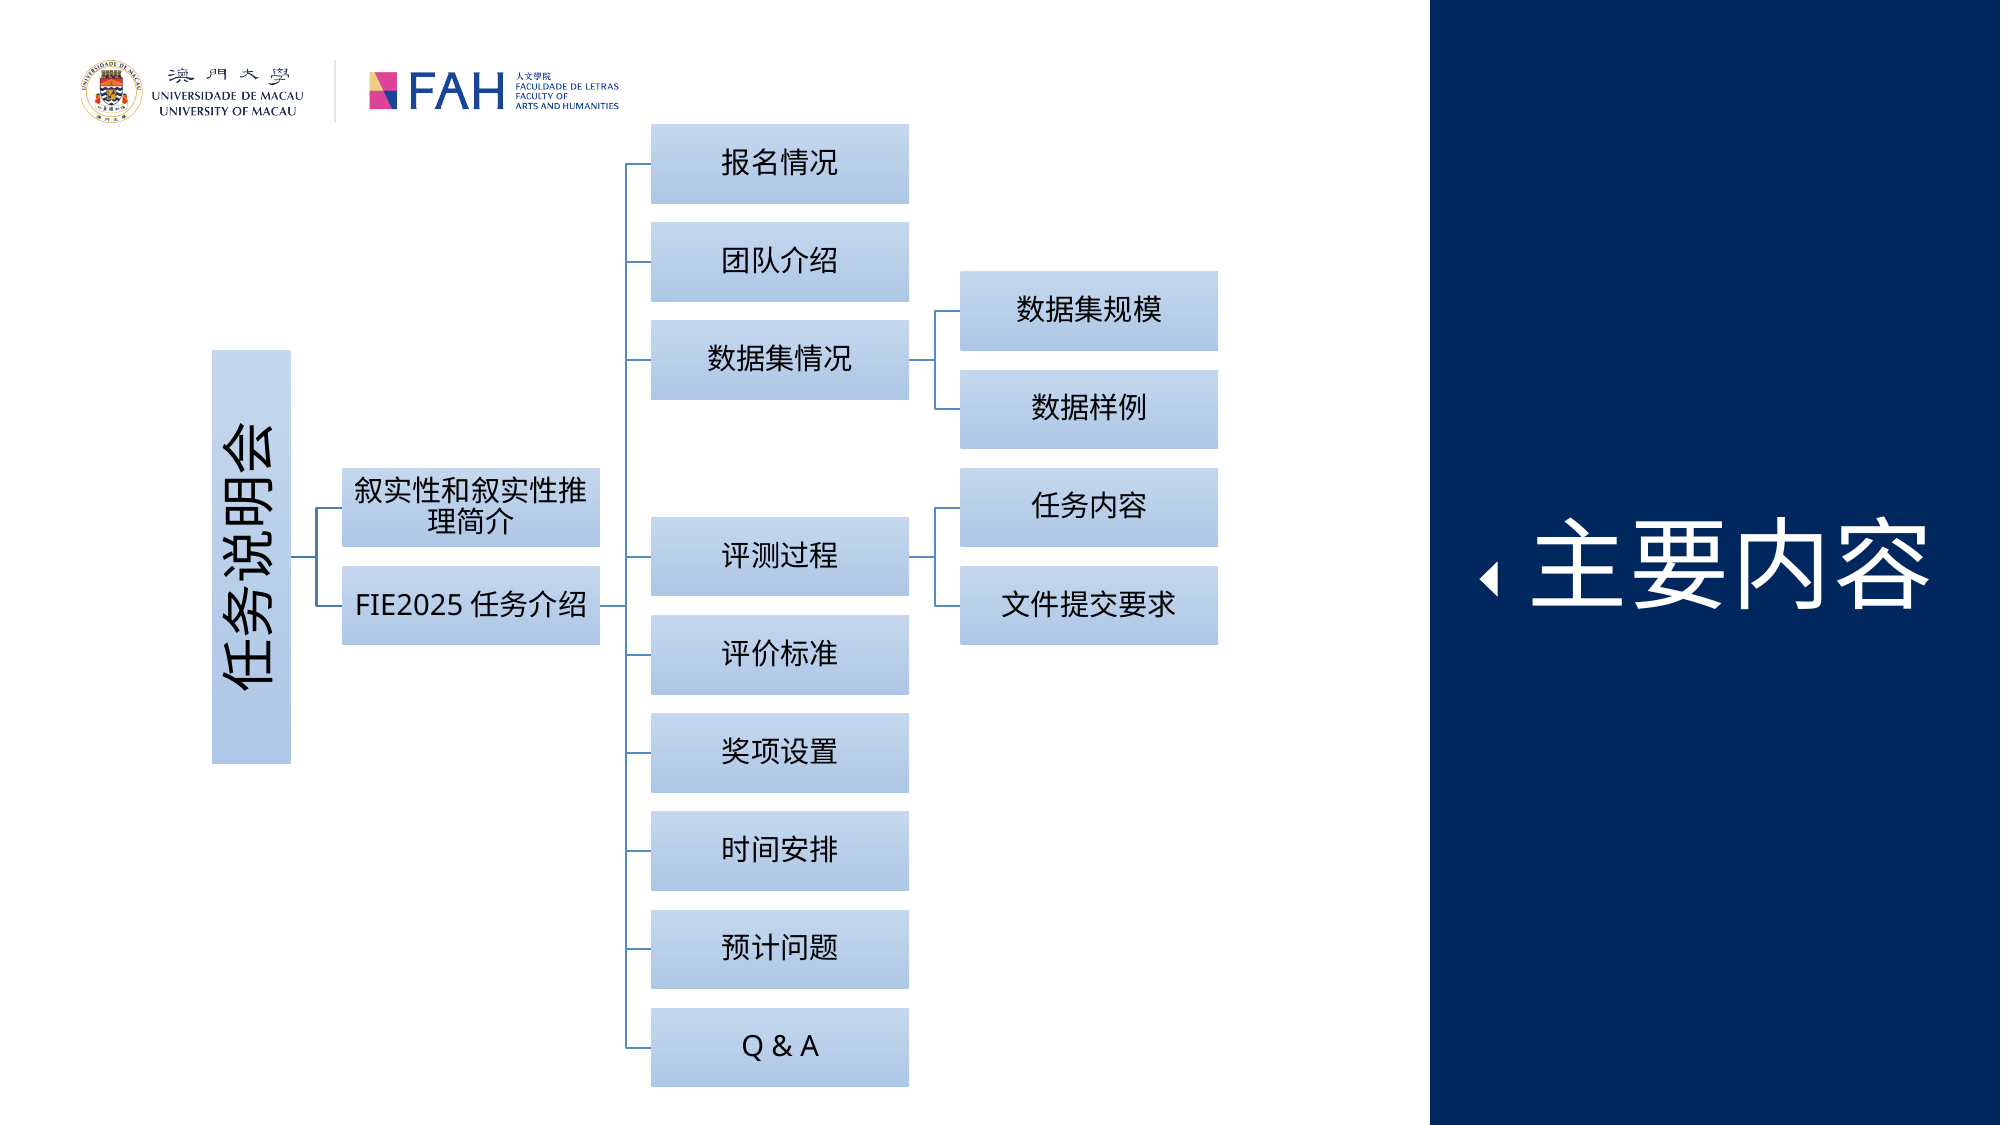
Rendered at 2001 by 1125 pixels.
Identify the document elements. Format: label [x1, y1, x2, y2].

text_box [1430, 0, 2000, 1125]
picture [80, 60, 650, 124]
text_box [1479, 494, 1963, 631]
list [37, 124, 1393, 1088]
